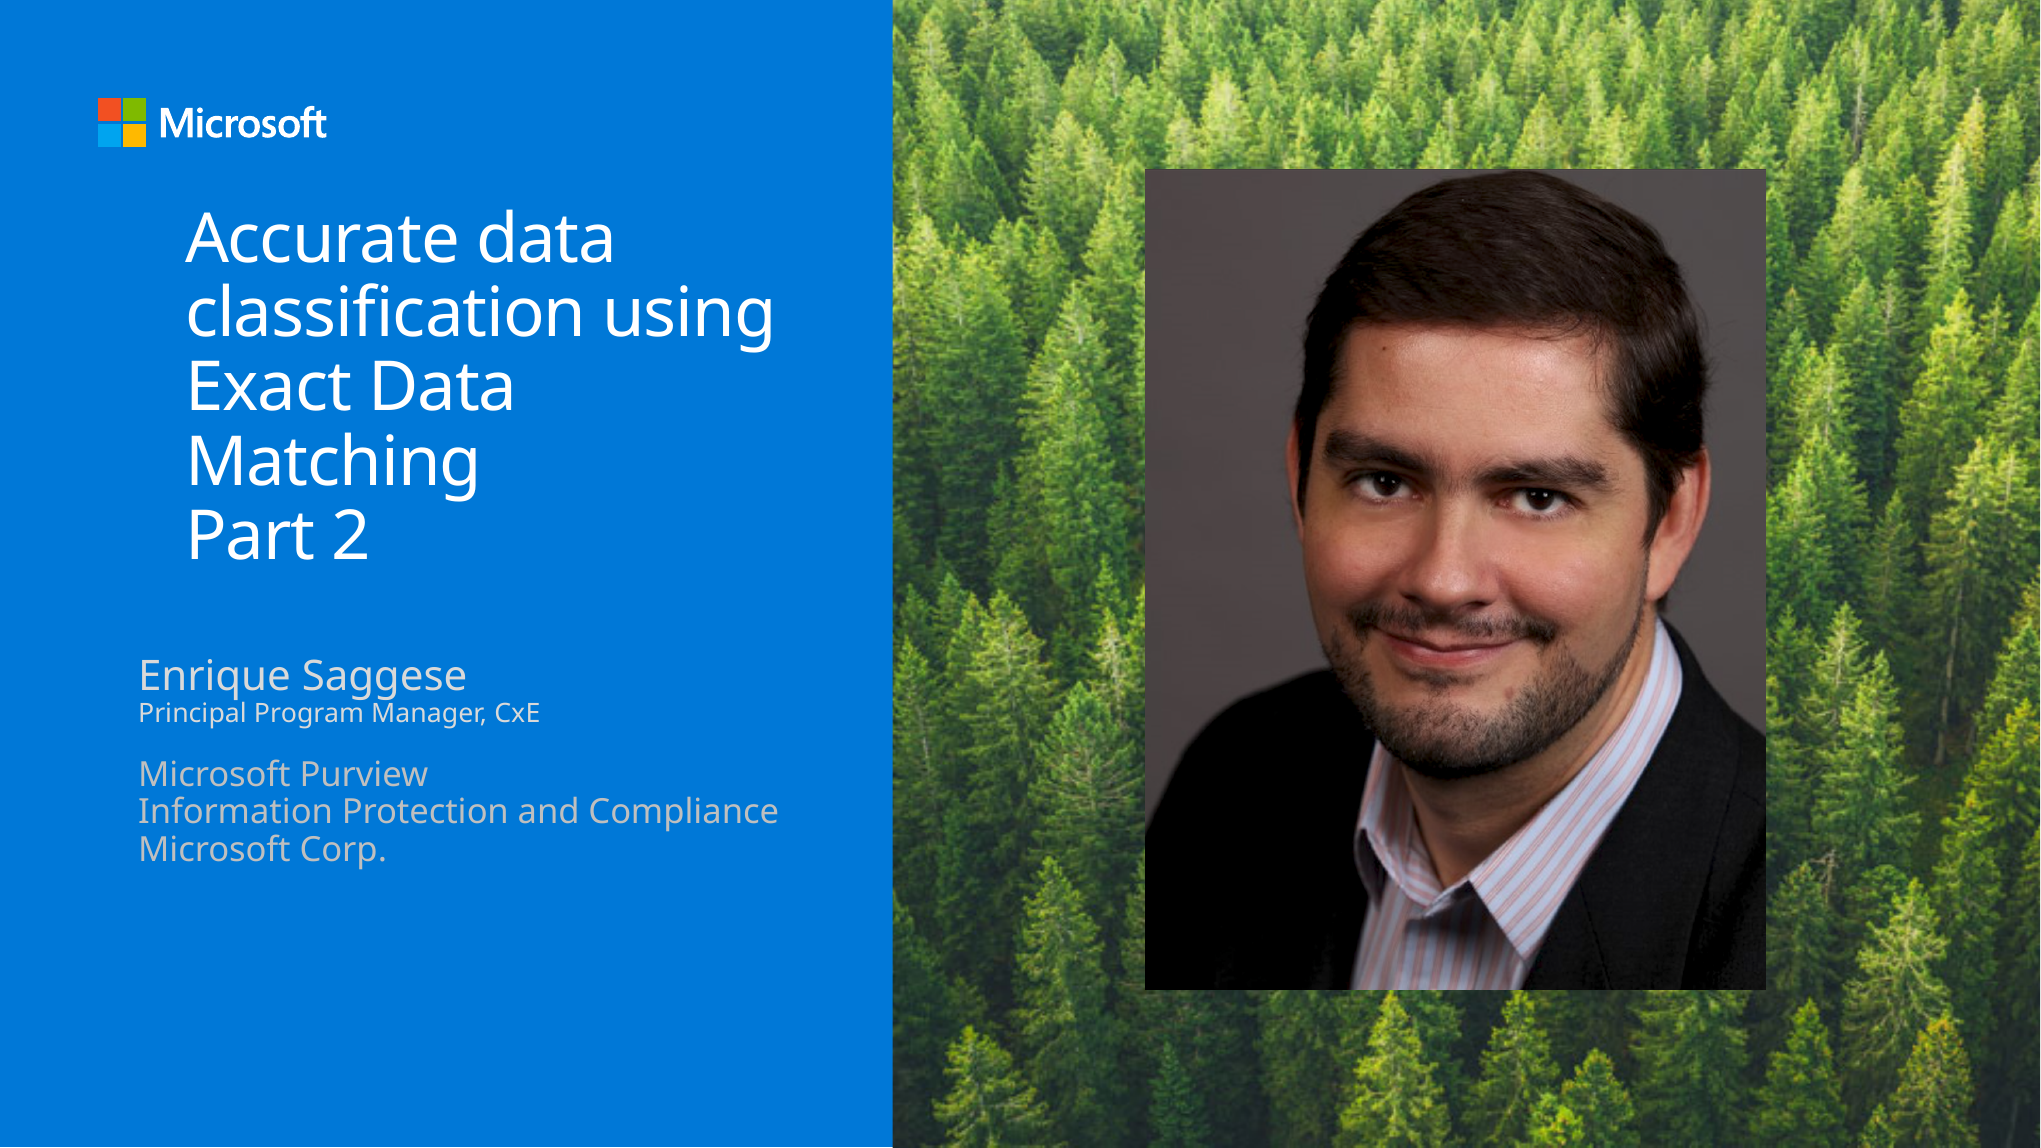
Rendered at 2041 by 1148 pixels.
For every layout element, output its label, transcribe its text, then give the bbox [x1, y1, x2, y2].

picture [892, 0, 2041, 1148]
list Enrique Saggese Principal Program Manager, CxE Microsoft Purview Information Protection and Compliance Microsoft Corp. [138, 654, 892, 871]
title Accurate data classification using Exact Data Matching Part 2 [161, 258, 840, 590]
